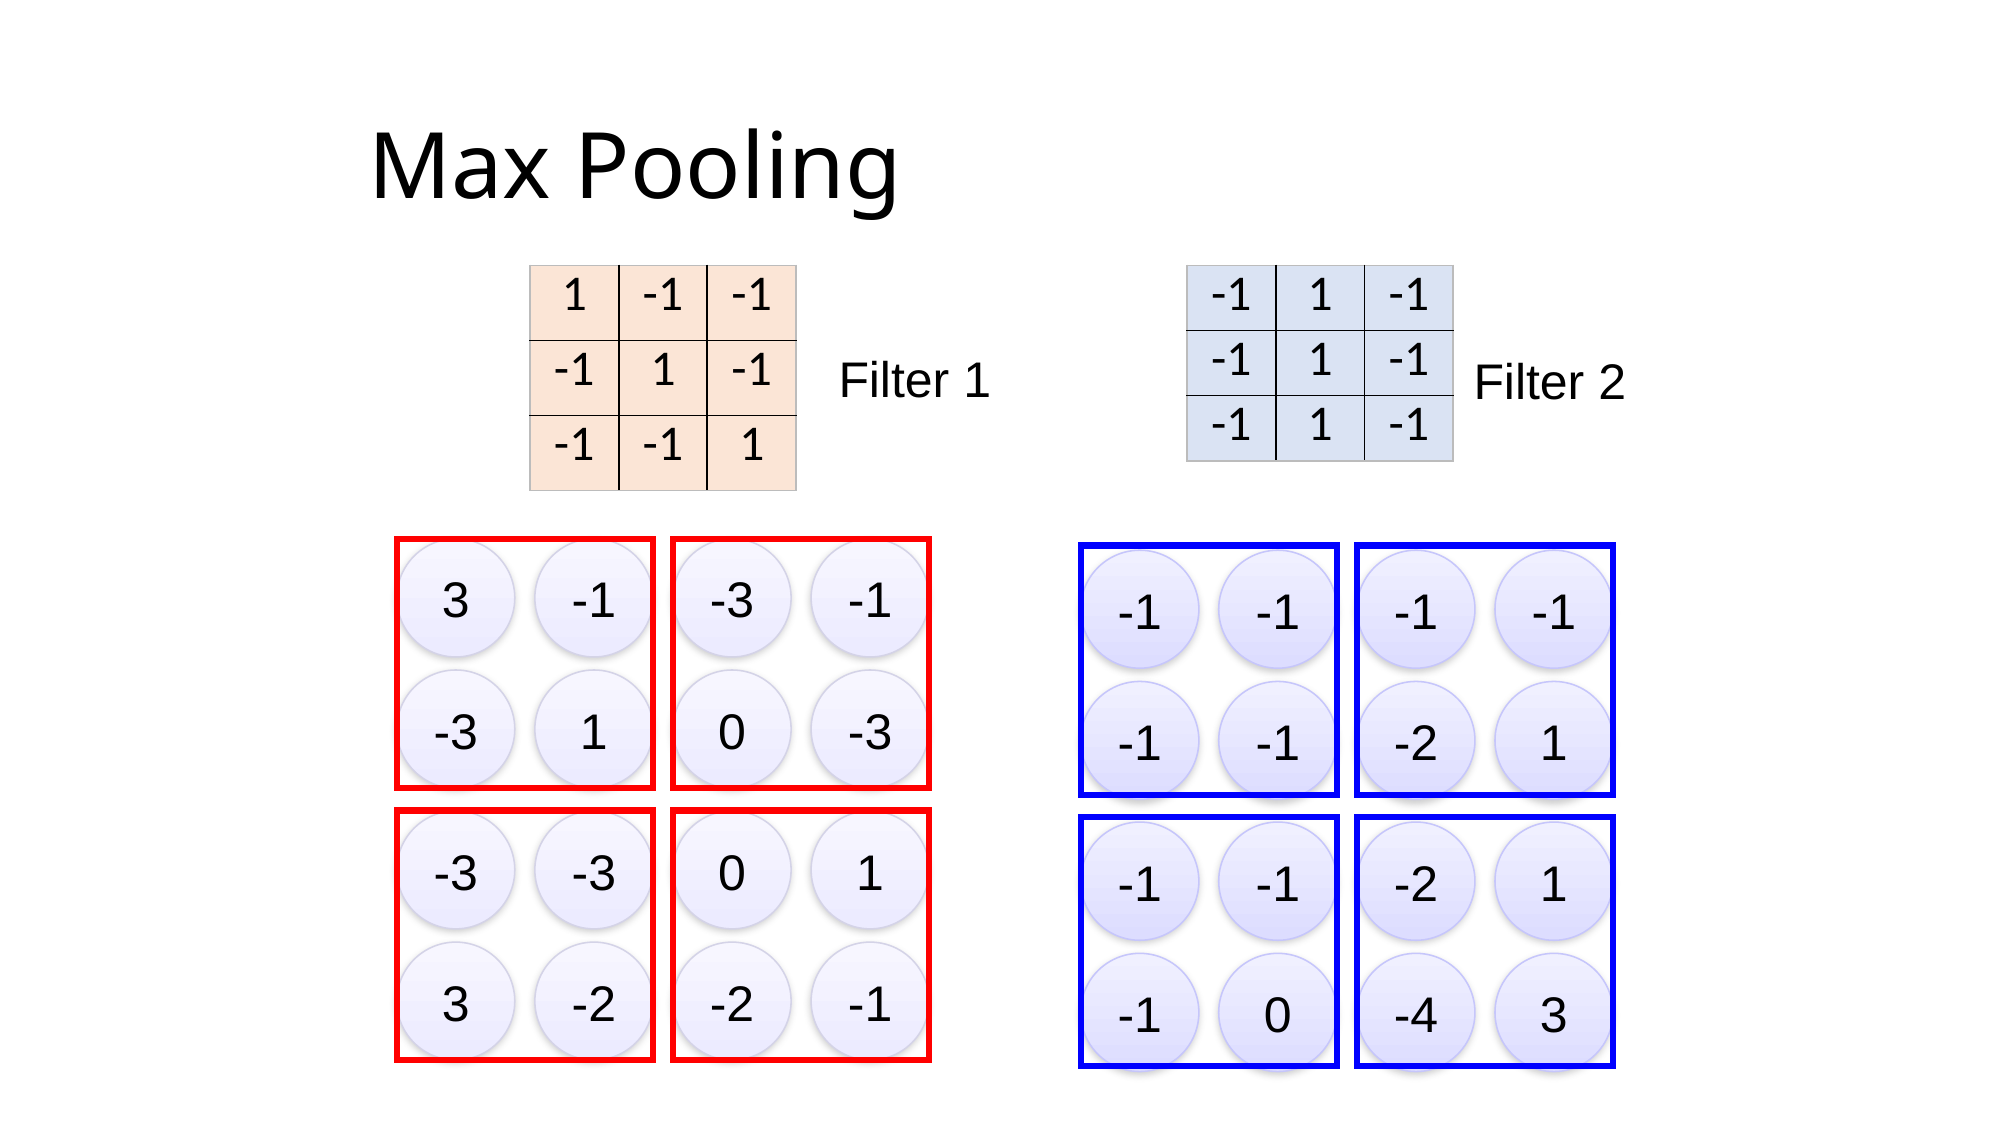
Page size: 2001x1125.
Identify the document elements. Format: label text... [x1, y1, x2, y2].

table_header 1 [1277, 266, 1364, 330]
table_cell -1 [1365, 331, 1452, 395]
table_header -1 [1188, 266, 1275, 330]
text_box [1080, 544, 1338, 796]
table_header 1 [531, 266, 618, 340]
text_box [396, 809, 654, 1061]
text_box -1 [1119, 796, 1160, 800]
text_box -1 [1117, 1067, 1163, 1072]
text_box 3 [1531, 1067, 1577, 1072]
table_cell -1 [620, 416, 706, 490]
text_box 1 [1534, 796, 1574, 800]
text_box -1 [1258, 796, 1298, 800]
text_box Filter 1 [796, 339, 1034, 415]
text_box [1080, 816, 1338, 1067]
text_box [396, 538, 654, 789]
table_cell 1 [1277, 331, 1364, 395]
table_header -1 [1365, 266, 1452, 330]
text_box 0 [1255, 1067, 1301, 1072]
table_cell -1 [1188, 396, 1275, 460]
table_cell 1 [708, 416, 795, 490]
table_cell -1 [1188, 331, 1275, 395]
text_box [672, 538, 930, 789]
table_header -1 [708, 266, 795, 340]
table_cell 1 [1277, 396, 1364, 460]
text_box Filter 2 [1431, 342, 1669, 417]
table_cell 1 [620, 341, 706, 415]
text_box -2 [1396, 796, 1436, 800]
title Max Pooling [353, 59, 1647, 278]
text_box [1356, 544, 1614, 796]
table_cell -1 [708, 341, 795, 415]
table_header -1 [620, 266, 706, 340]
text_box -4 [1393, 1067, 1439, 1072]
text_box [672, 809, 930, 1061]
table_cell -1 [531, 341, 618, 415]
table_cell -1 [531, 416, 618, 490]
table_cell -1 [1365, 396, 1452, 460]
text_box [1356, 816, 1614, 1067]
